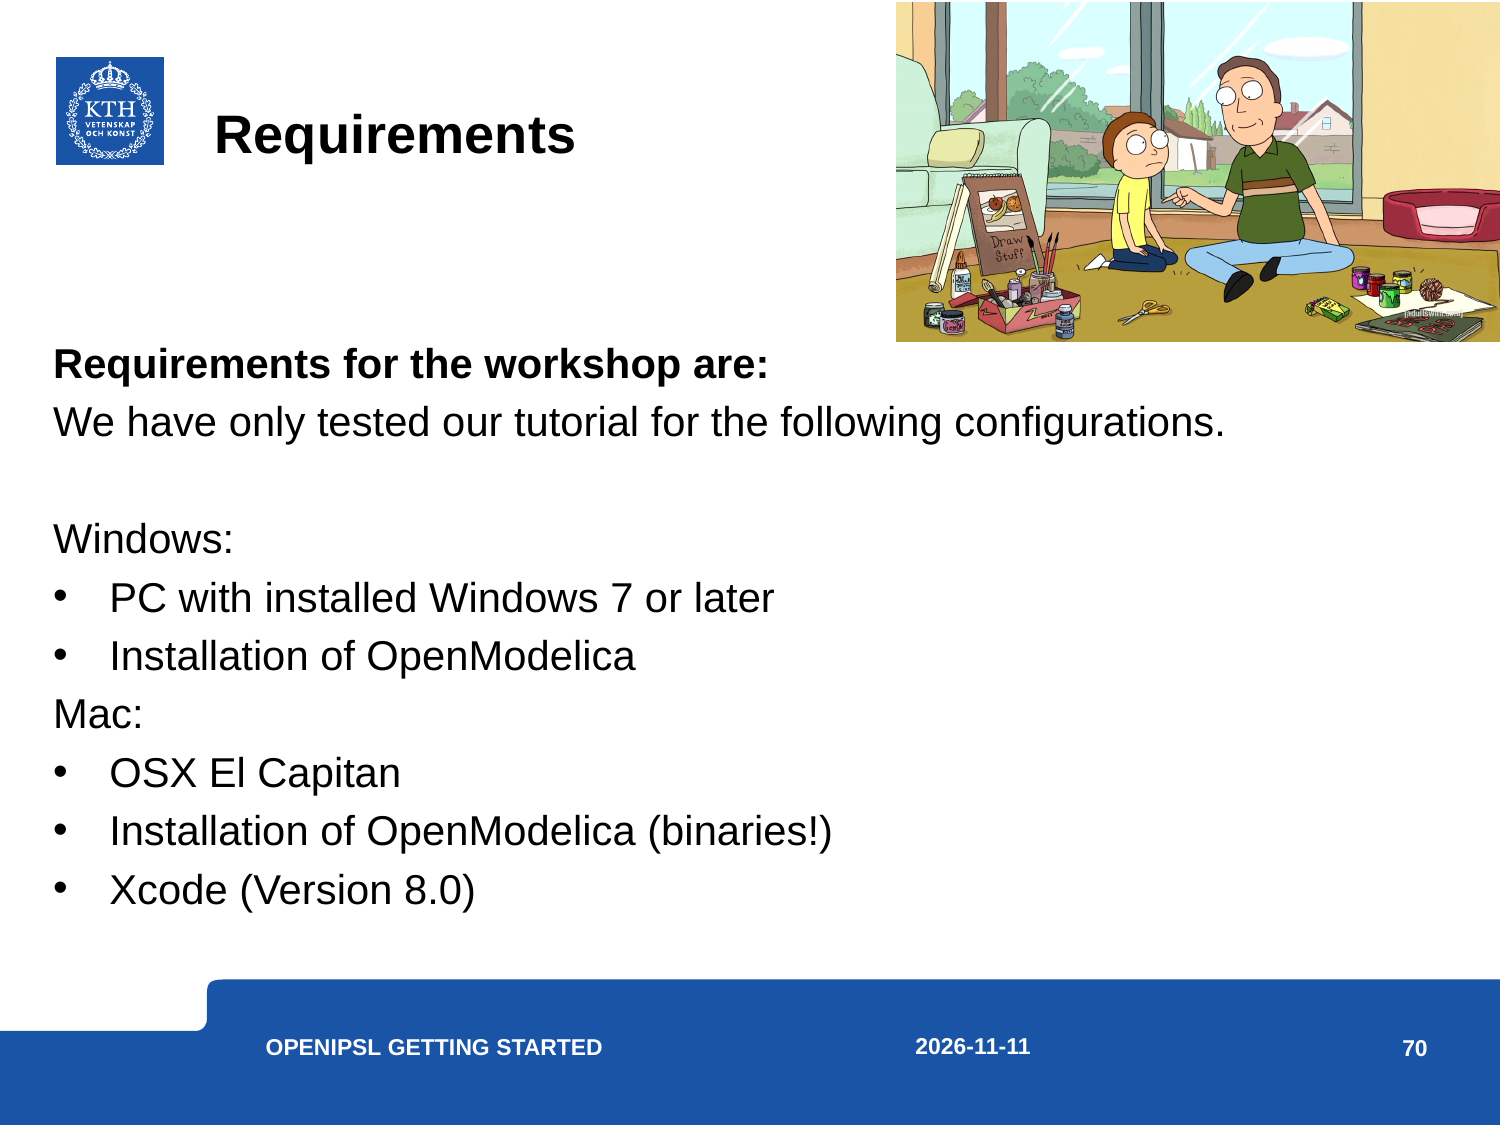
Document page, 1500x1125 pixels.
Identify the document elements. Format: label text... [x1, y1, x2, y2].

footer OpenIPSL Getting Started [265, 1040, 741, 1101]
title Requirements [214, 54, 891, 165]
picture [896, 1, 1500, 342]
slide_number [915, 1031, 1266, 1092]
list Requirements for the workshop are: We have only tested our tutorial for the following configurations. Windows: PC with installed Windows 7 or later Installation of OpenModelica Mac: OSX El Capitan Installation of OpenModelica (binaries!) Xcode (Version 8.0) [53, 219, 1447, 929]
slide_number 70 [1340, 1033, 1428, 1094]
